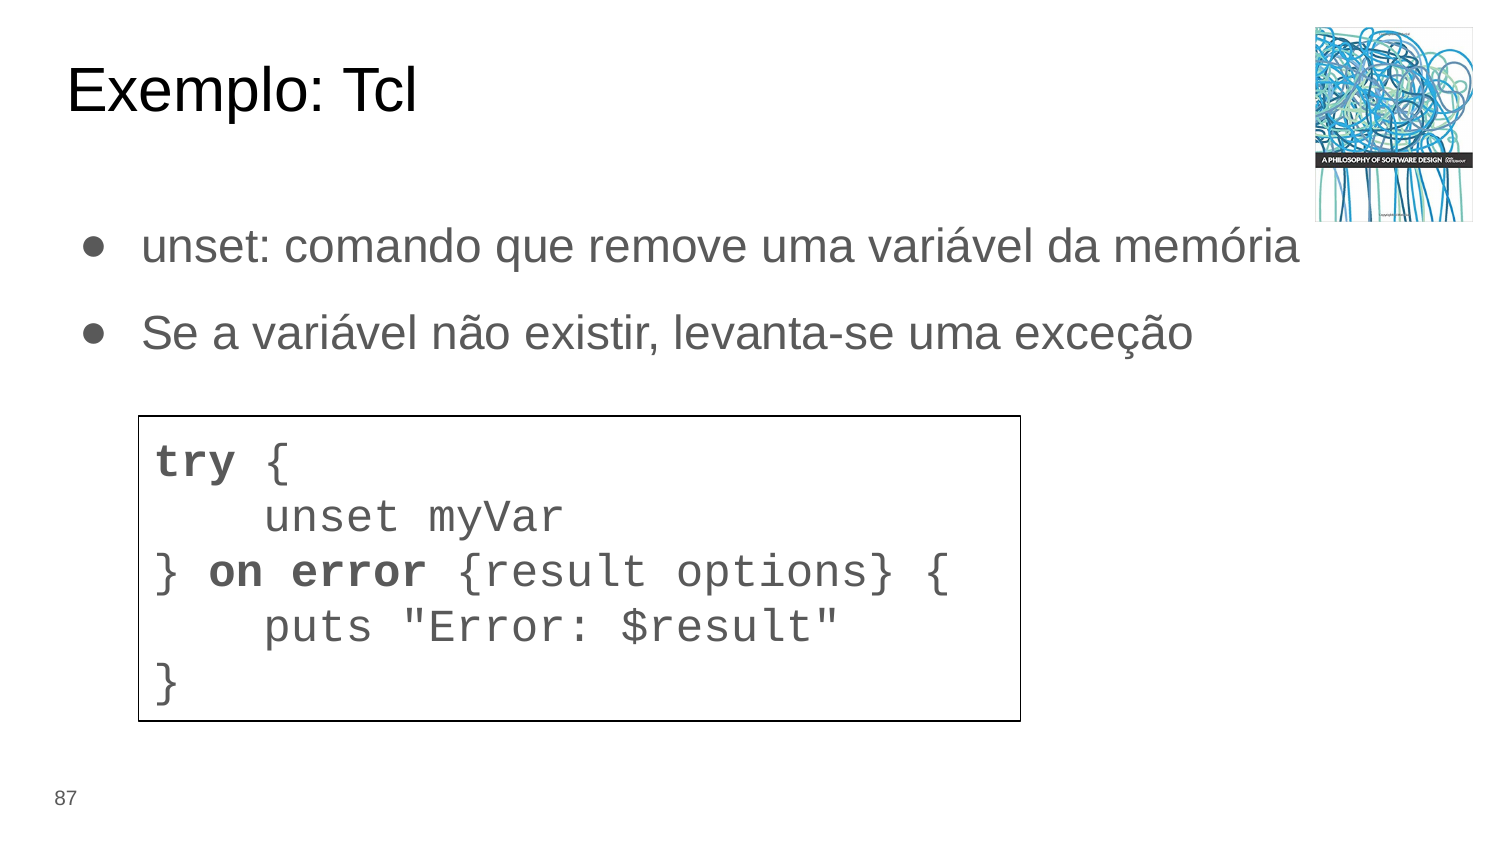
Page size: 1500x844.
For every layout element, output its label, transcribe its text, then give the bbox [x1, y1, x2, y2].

title Exemplo: Tcl [51, 23, 1449, 117]
text_box try { unset myVar } on error {result options} { puts "Error: $result" } [138, 415, 1021, 721]
list unset: comando que remove uma variável da memória Se a variável não existir, levanta-se uma exceção [51, 191, 1449, 478]
slide_number ‹#› [2, 764, 93, 830]
picture [1315, 27, 1474, 222]
